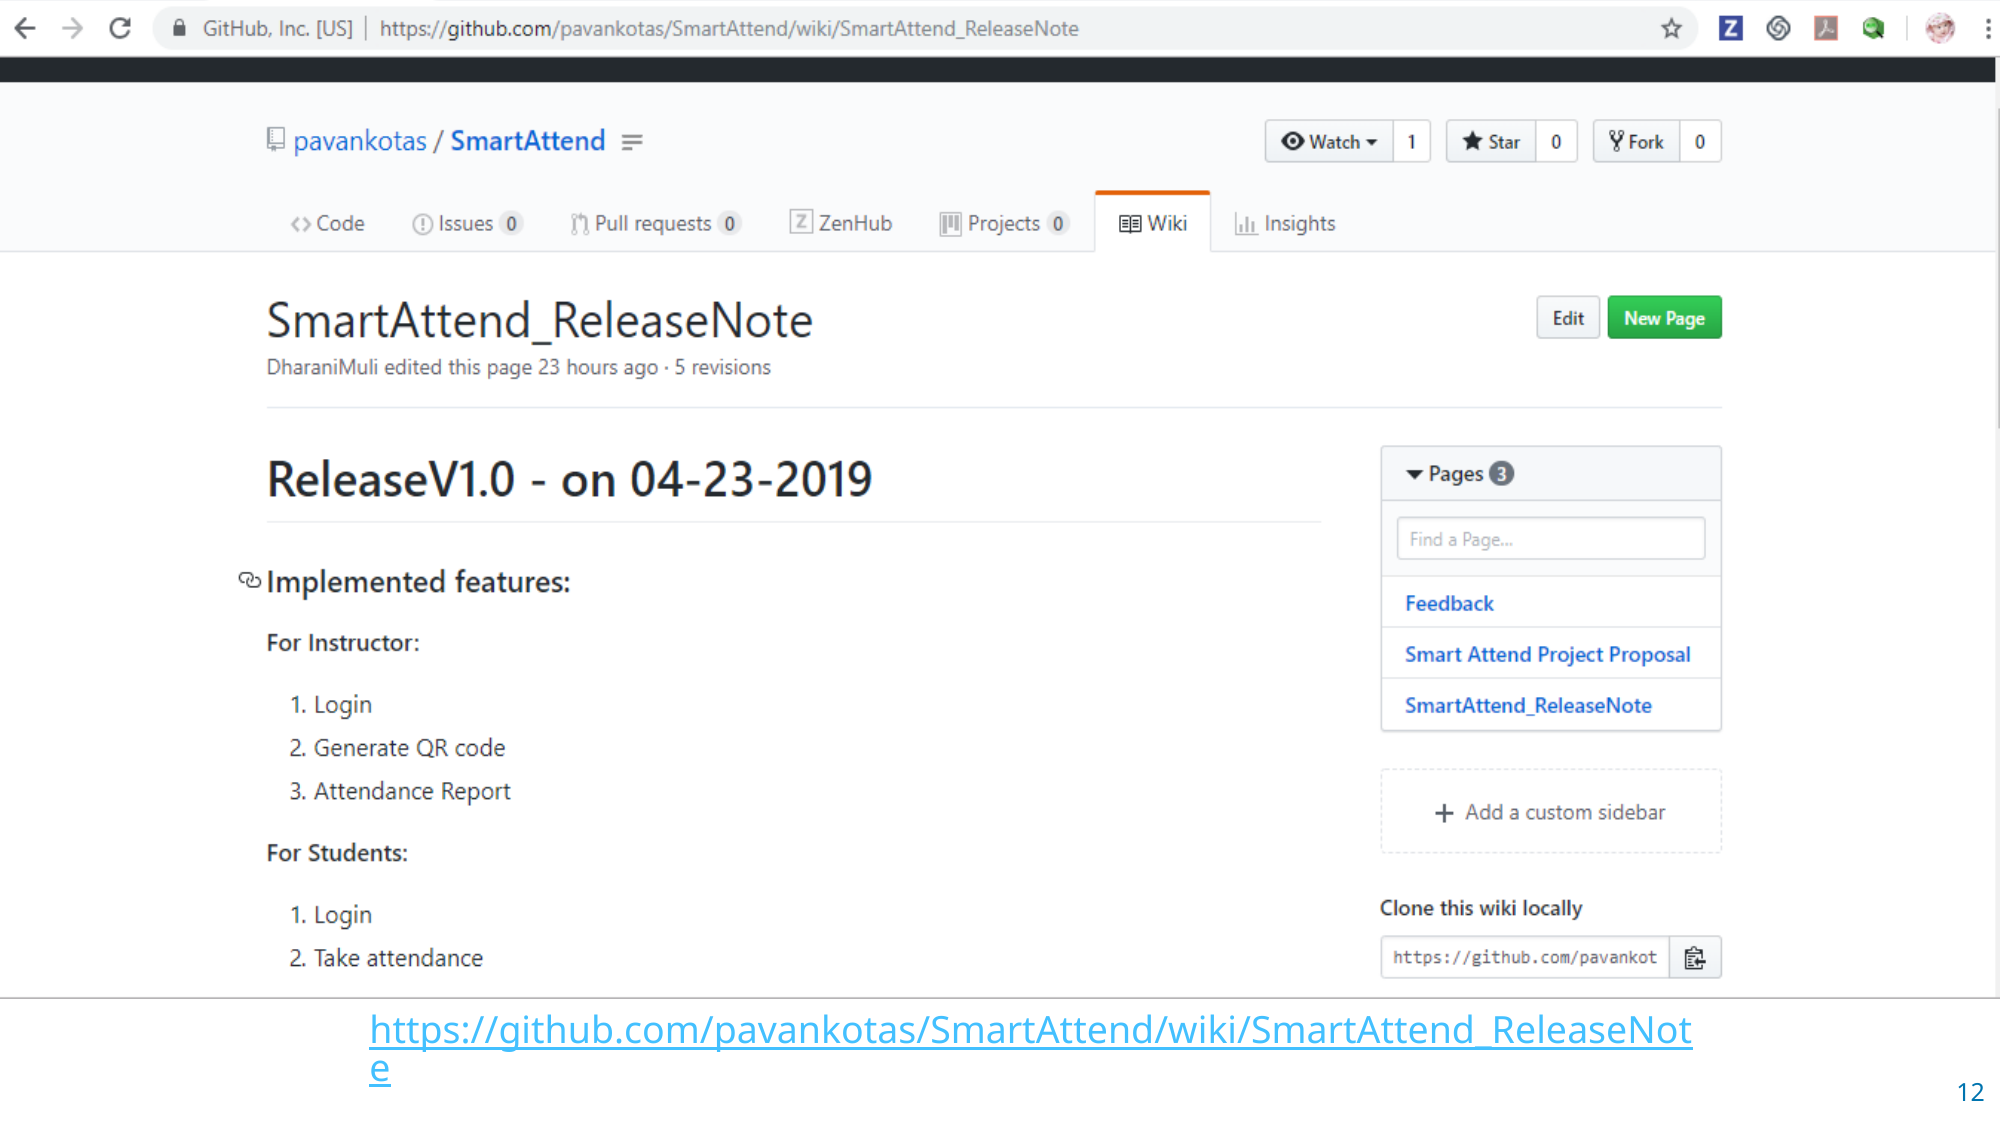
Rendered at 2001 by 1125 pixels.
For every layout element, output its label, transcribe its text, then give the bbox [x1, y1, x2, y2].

picture [0, 0, 2000, 1000]
text_box https://github.com/pavankotas/SmartAttend/wiki/SmartAttend_ReleaseNote [354, 1000, 1710, 1065]
slide_number 12 [1914, 1063, 2000, 1124]
